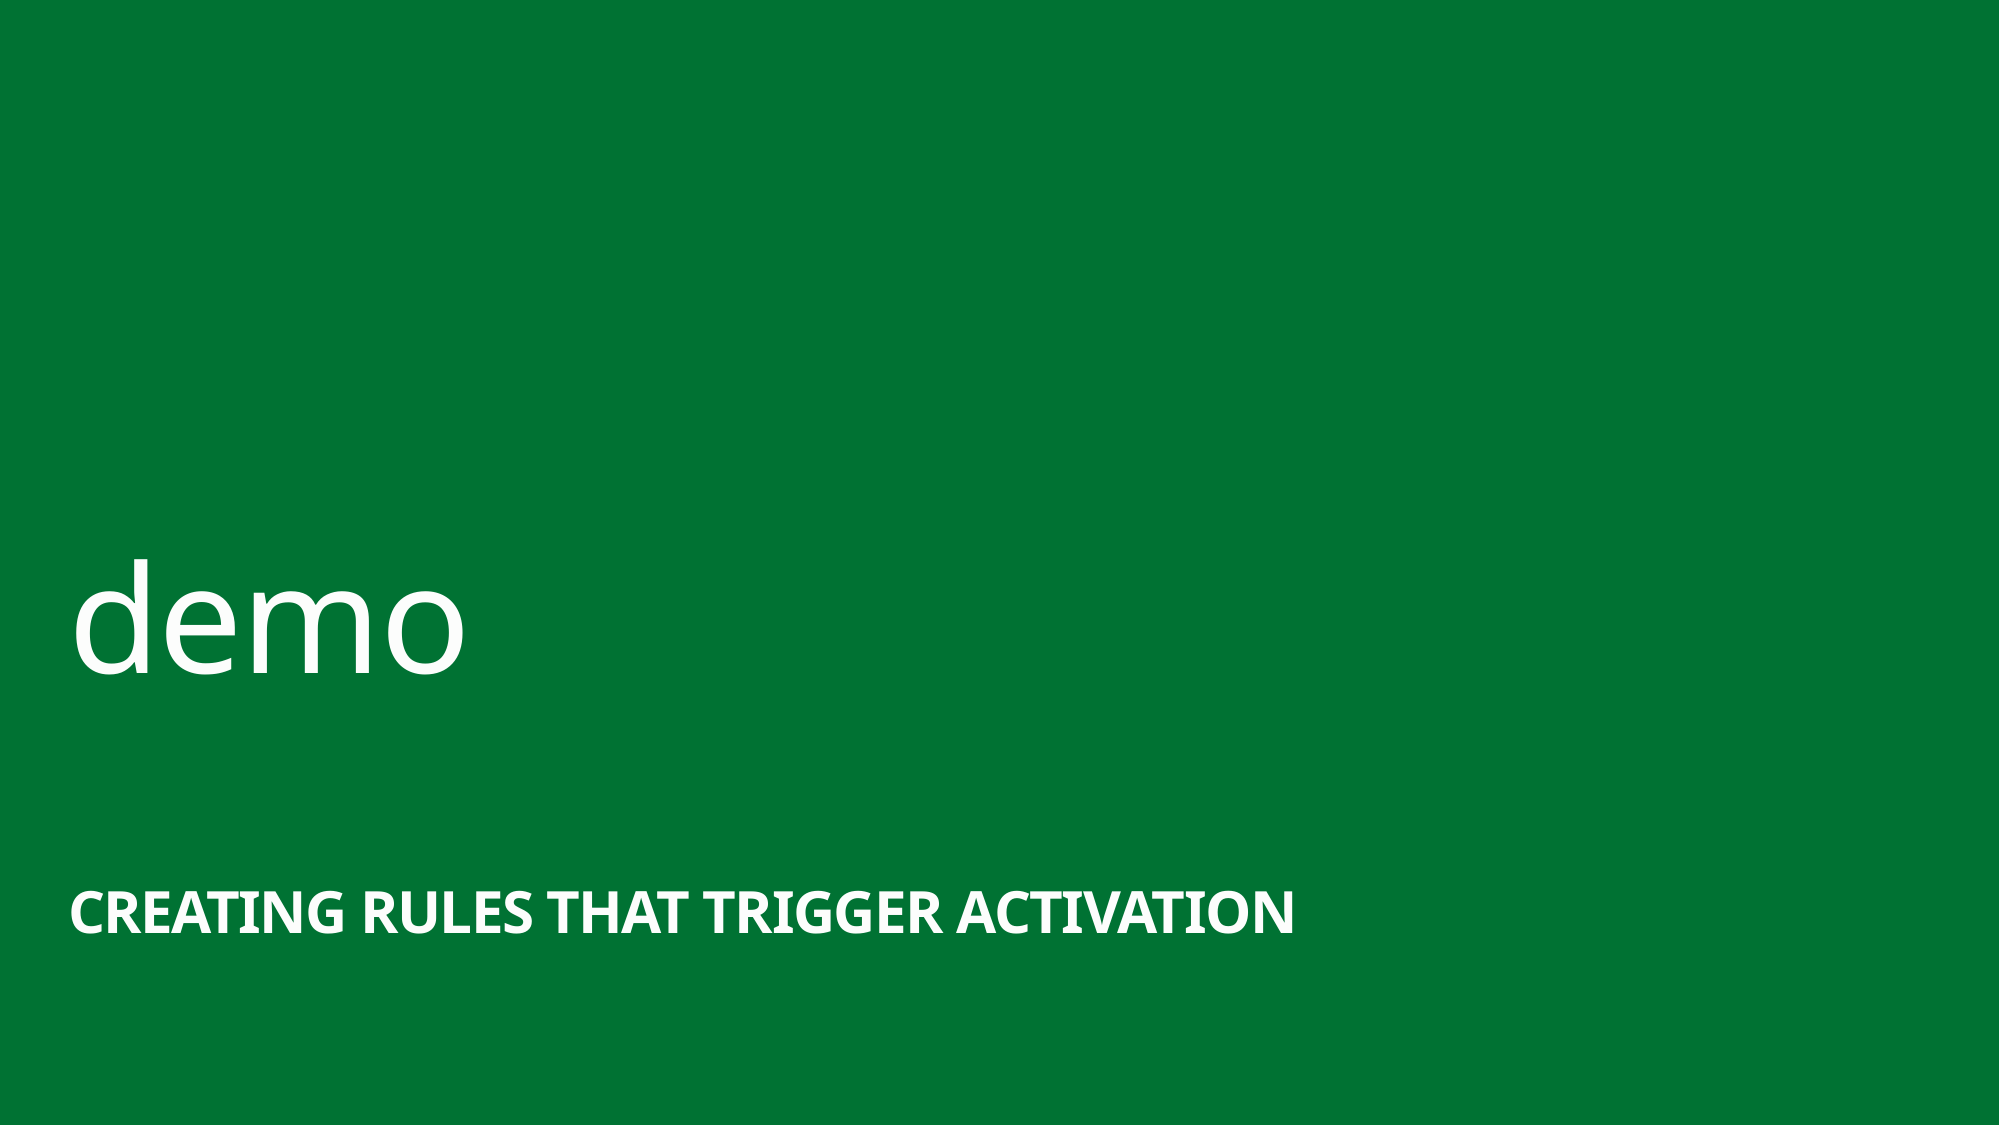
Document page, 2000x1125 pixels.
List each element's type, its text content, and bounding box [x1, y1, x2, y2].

list demo [68, 511, 1827, 739]
subtitle Creating Rules that Trigger Activation [68, 782, 1789, 1046]
